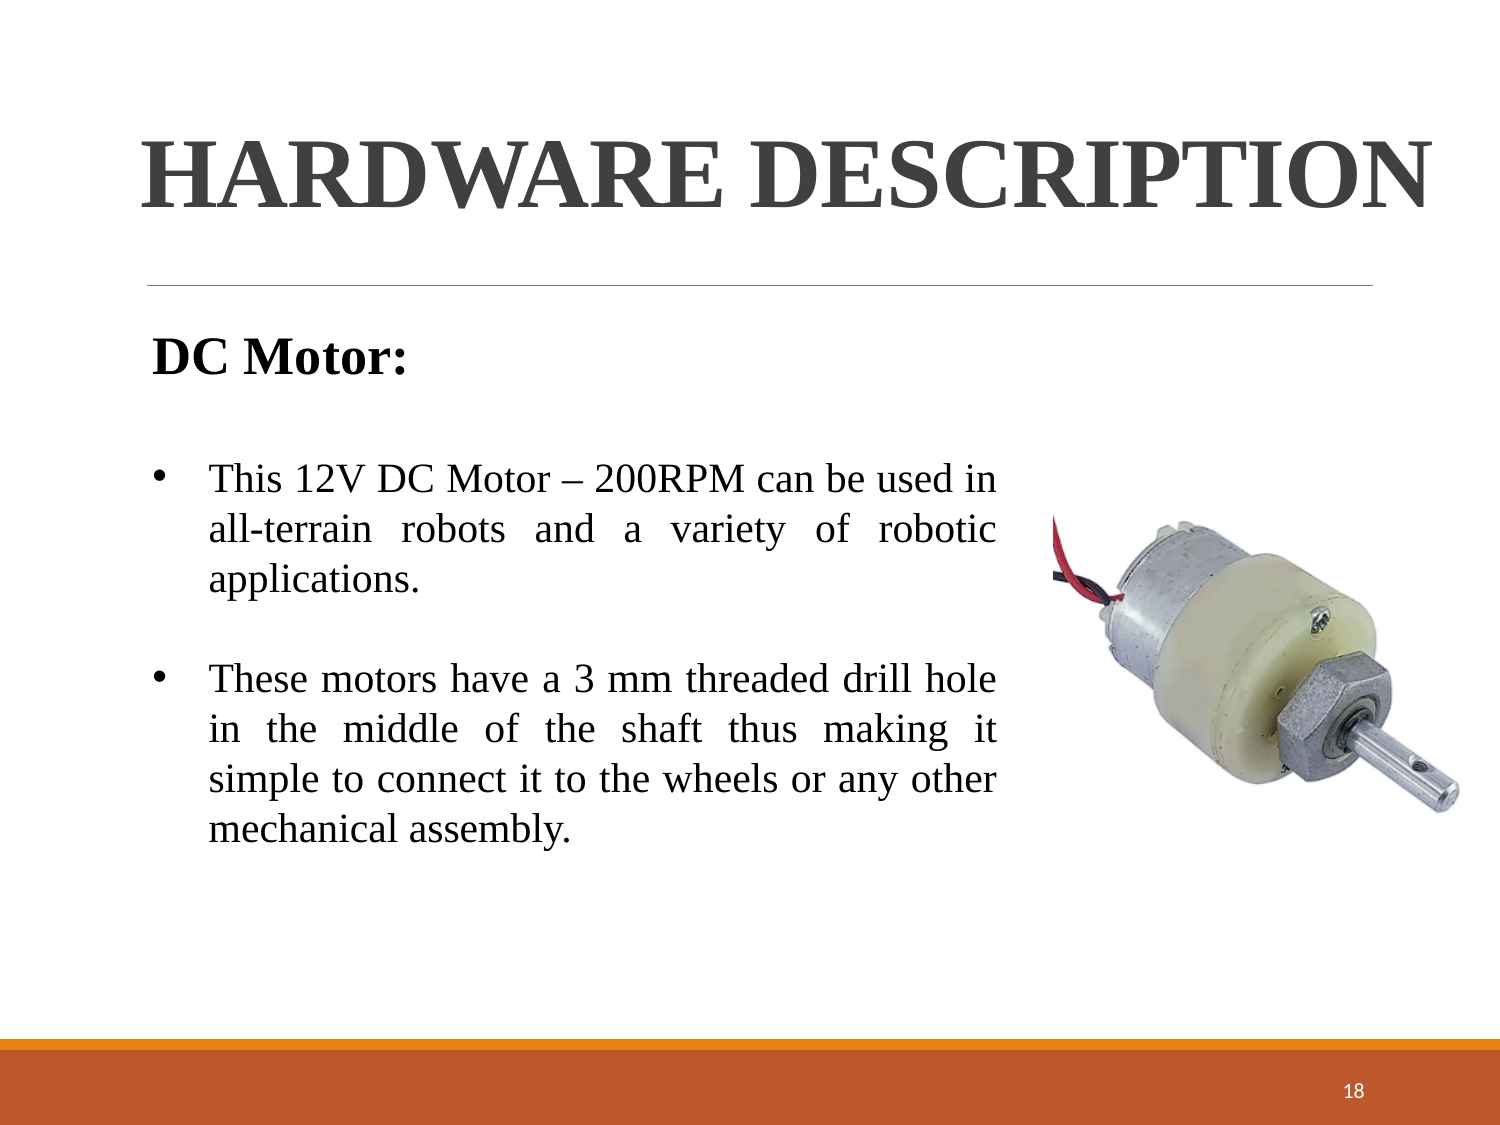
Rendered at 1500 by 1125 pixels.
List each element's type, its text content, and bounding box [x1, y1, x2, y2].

title HARDWARE DESCRIPTION [125, 75, 1465, 235]
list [1053, 451, 1498, 894]
text_box DC Motor: [137, 312, 888, 393]
slide_number 18 [1218, 1059, 1380, 1120]
text_box This 12V DC Motor – 200RPM can be used in all-terrain robots and a variety of robotic applications. These motors have a 3 mm threaded drill hole in the middle of the shaft thus making it simple to connect it to the wheels or any other mechanical assembly. [137, 443, 1013, 859]
